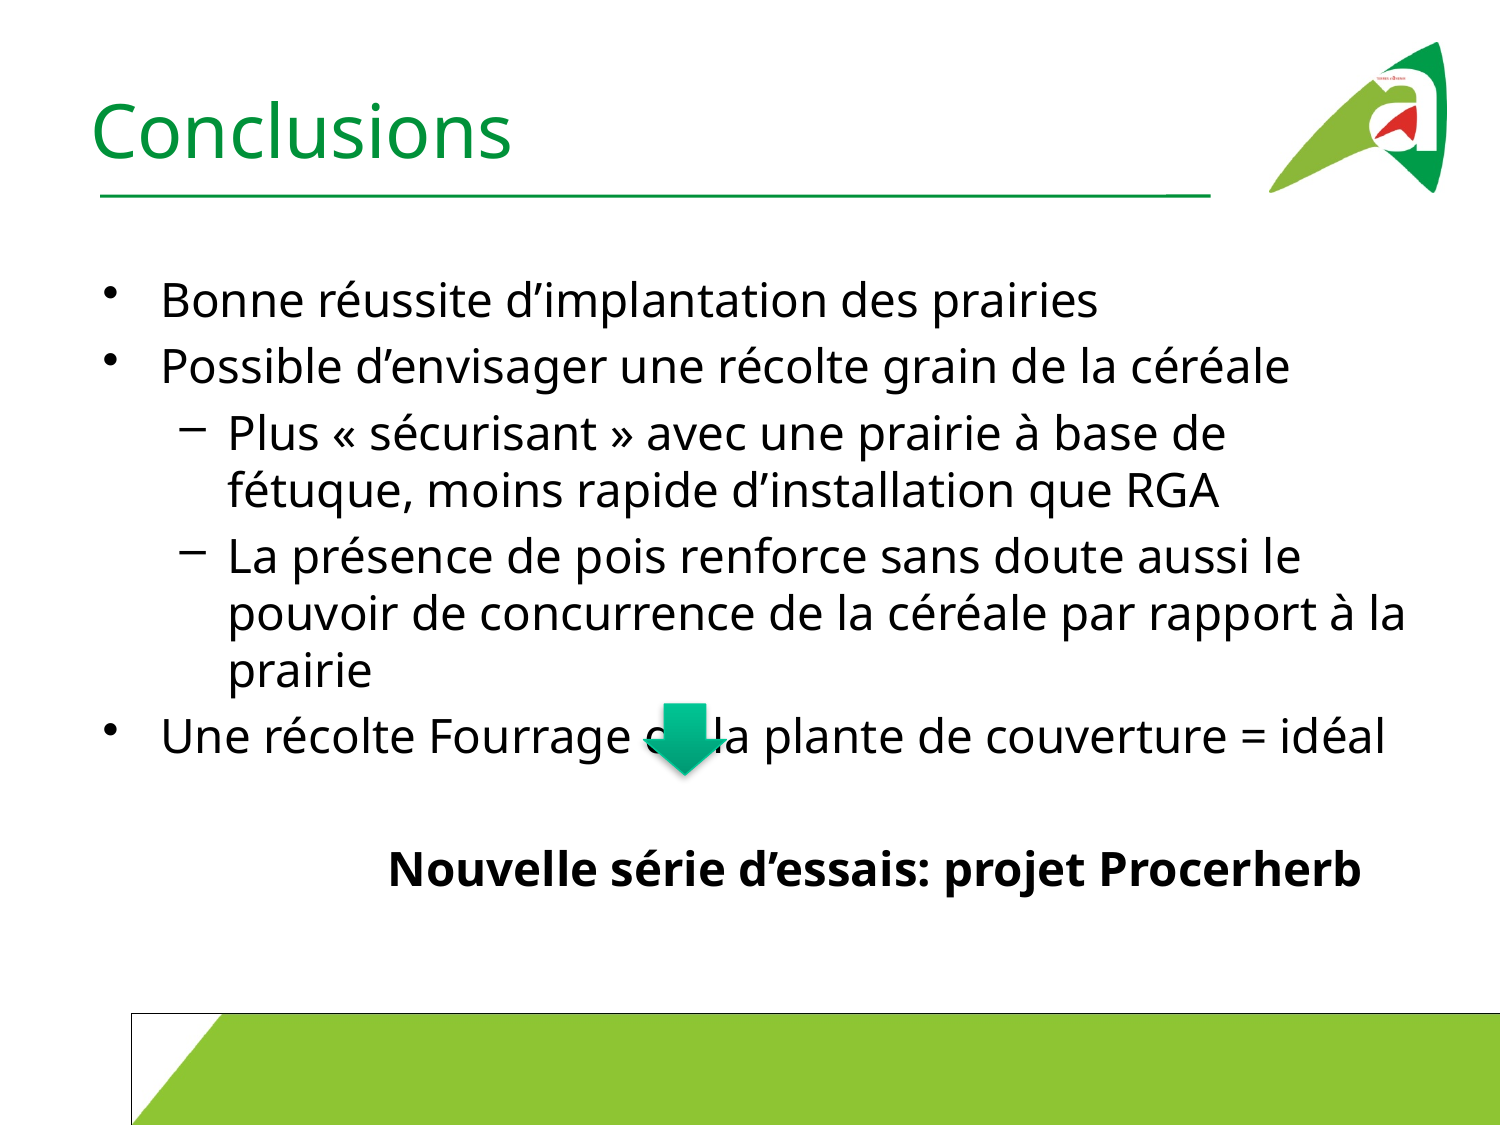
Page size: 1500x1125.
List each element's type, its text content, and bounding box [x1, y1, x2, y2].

text_box [642, 703, 728, 776]
picture [131, 1013, 1500, 1125]
list Bonne réussite d’implantation des prairies Possible d’envisager une récolte grain de la céréale Plus « sécurisant » avec une prairie à base de fétuque, moins rapide d’installation que RGA La présence de pois renforce sans doute aussi le pouvoir de concurrence de la céréale par rapport à la prairie Une récolte Fourrage de la plante de couverture = idéal Nouvelle série d’essais: projet Procerherb [87, 262, 1425, 906]
title Conclusions [75, 50, 1350, 209]
picture [1269, 42, 1447, 193]
